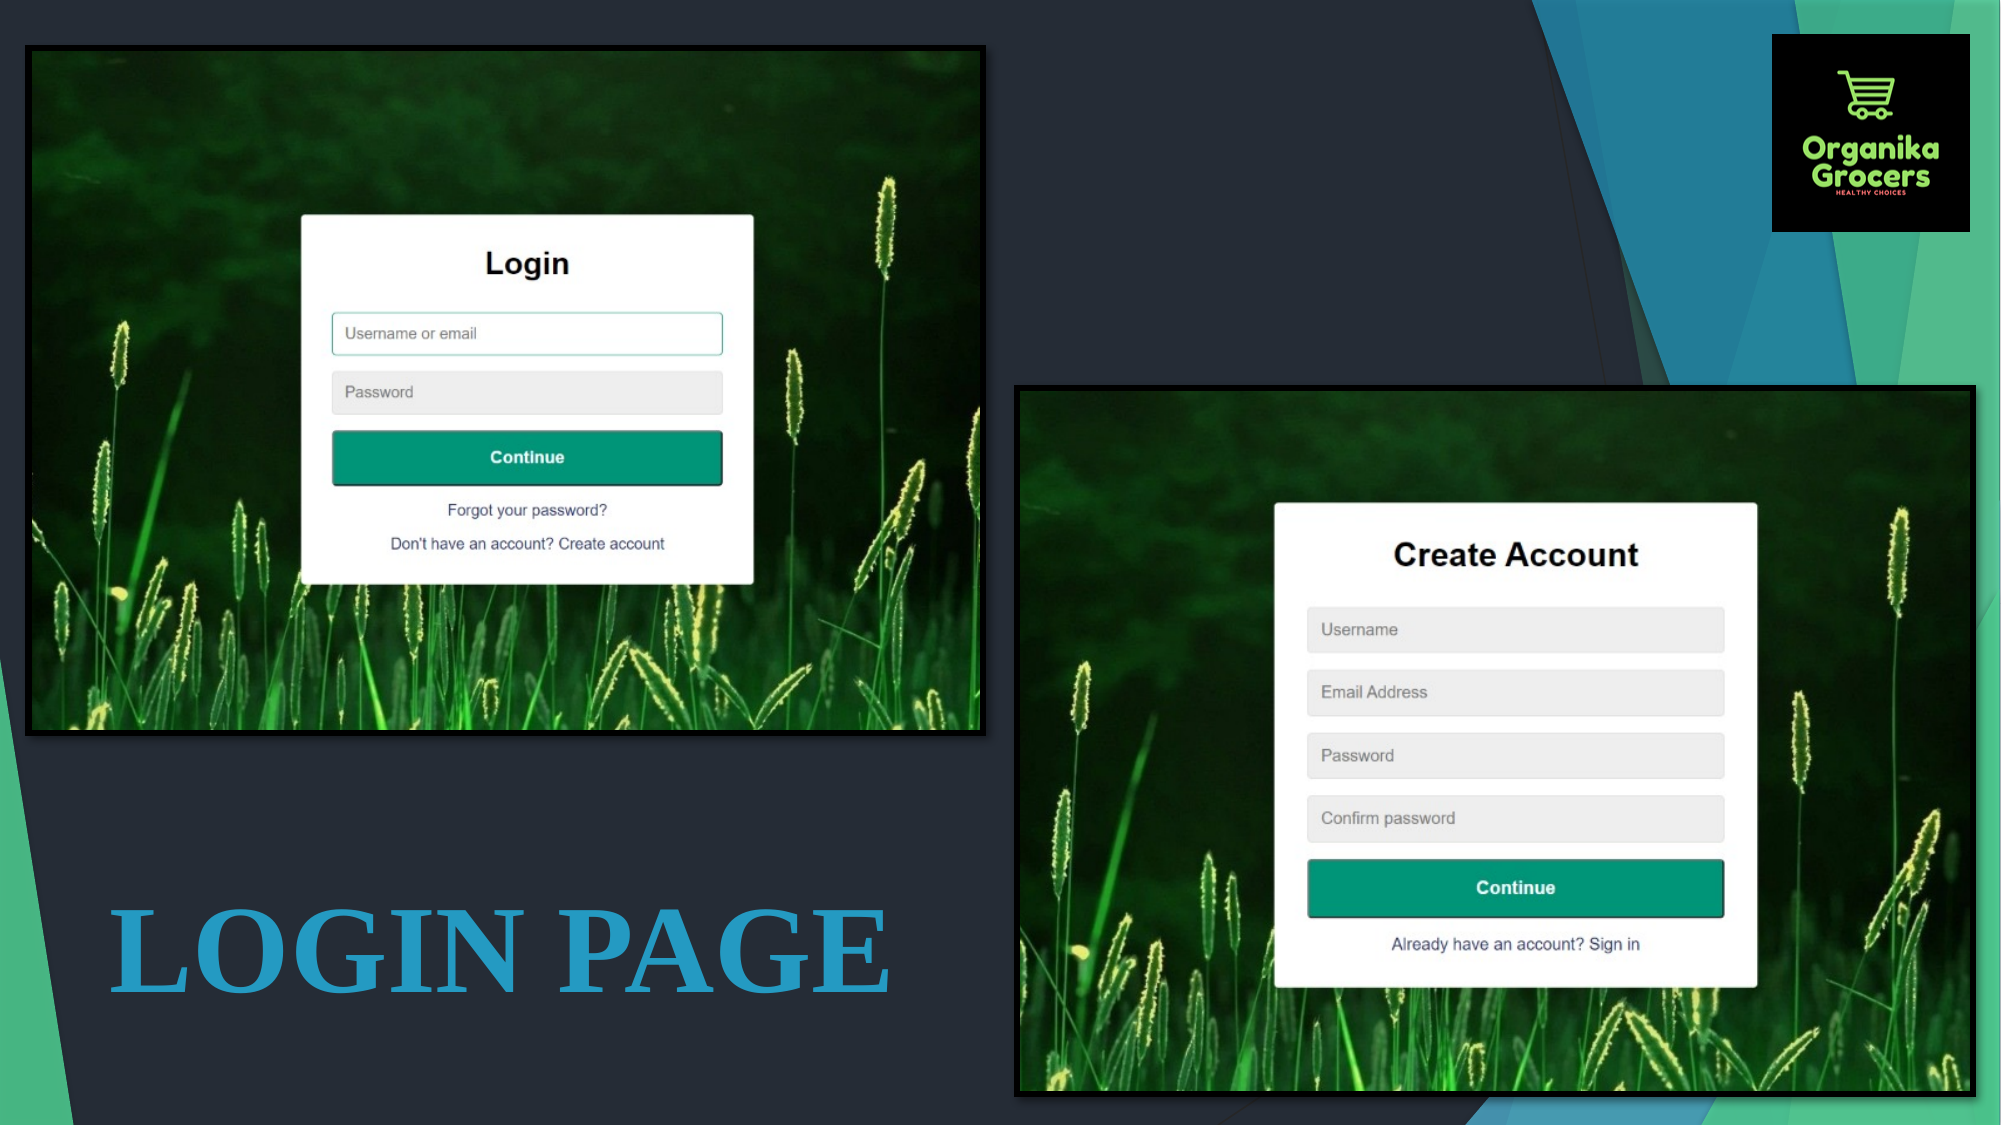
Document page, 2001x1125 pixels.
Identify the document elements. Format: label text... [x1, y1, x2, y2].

text_box LOGIN PAGE [95, 860, 1000, 1026]
picture [1019, 390, 1971, 1092]
picture [1771, 33, 1971, 232]
picture [31, 50, 981, 731]
